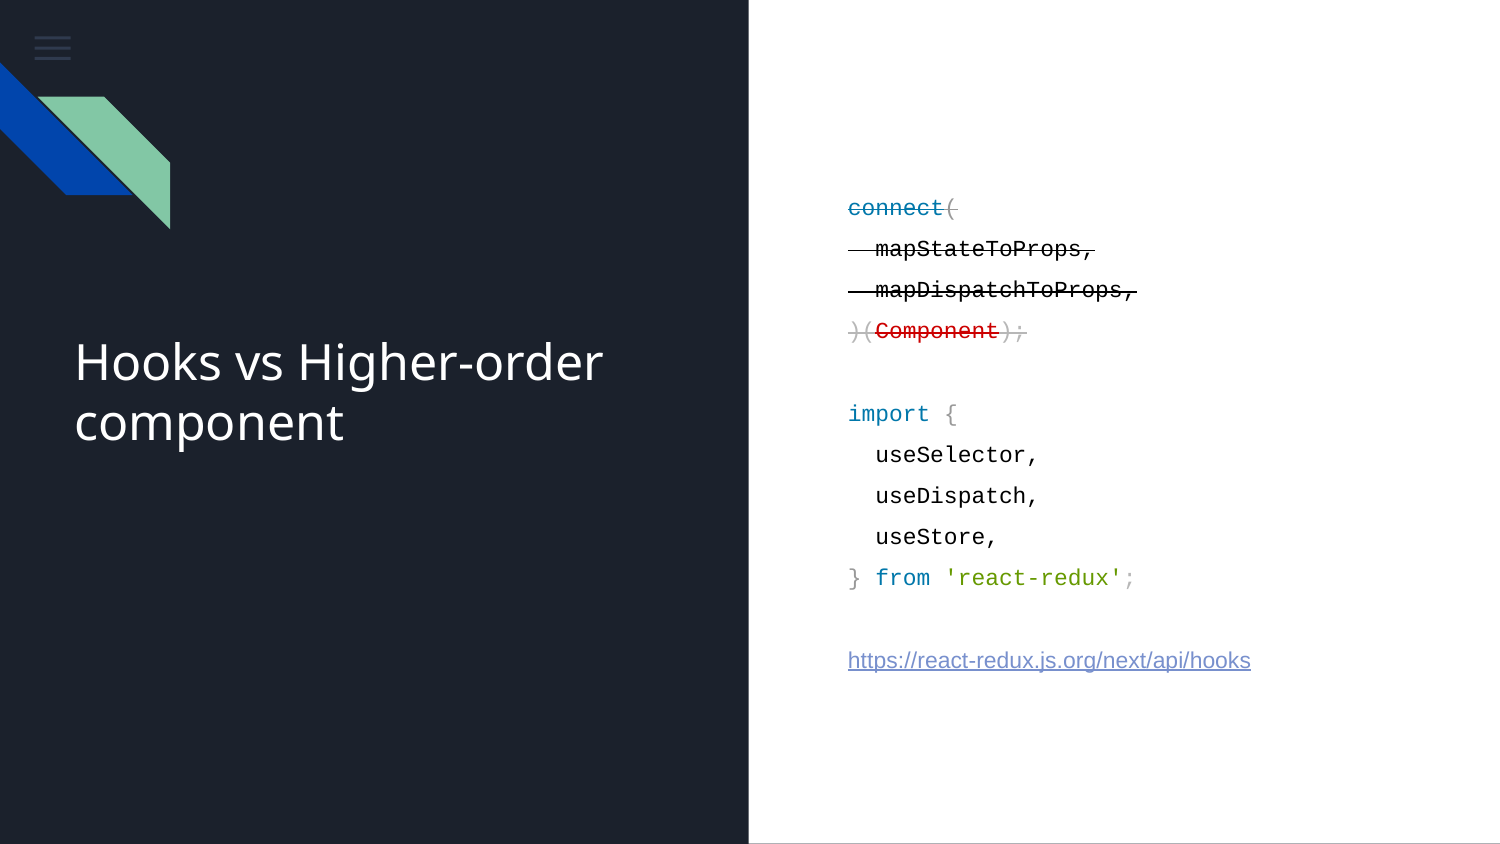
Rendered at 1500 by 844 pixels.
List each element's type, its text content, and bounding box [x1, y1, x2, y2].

list connect( mapStateToProps, mapDispatchToProps, )(Component); import { useSelector, useDispatch, useStore, } from 'react-redux'; https://react-redux.js.org/next/api/hooks [803, 163, 1439, 680]
title Hooks vs Higher-order component [59, 315, 670, 524]
